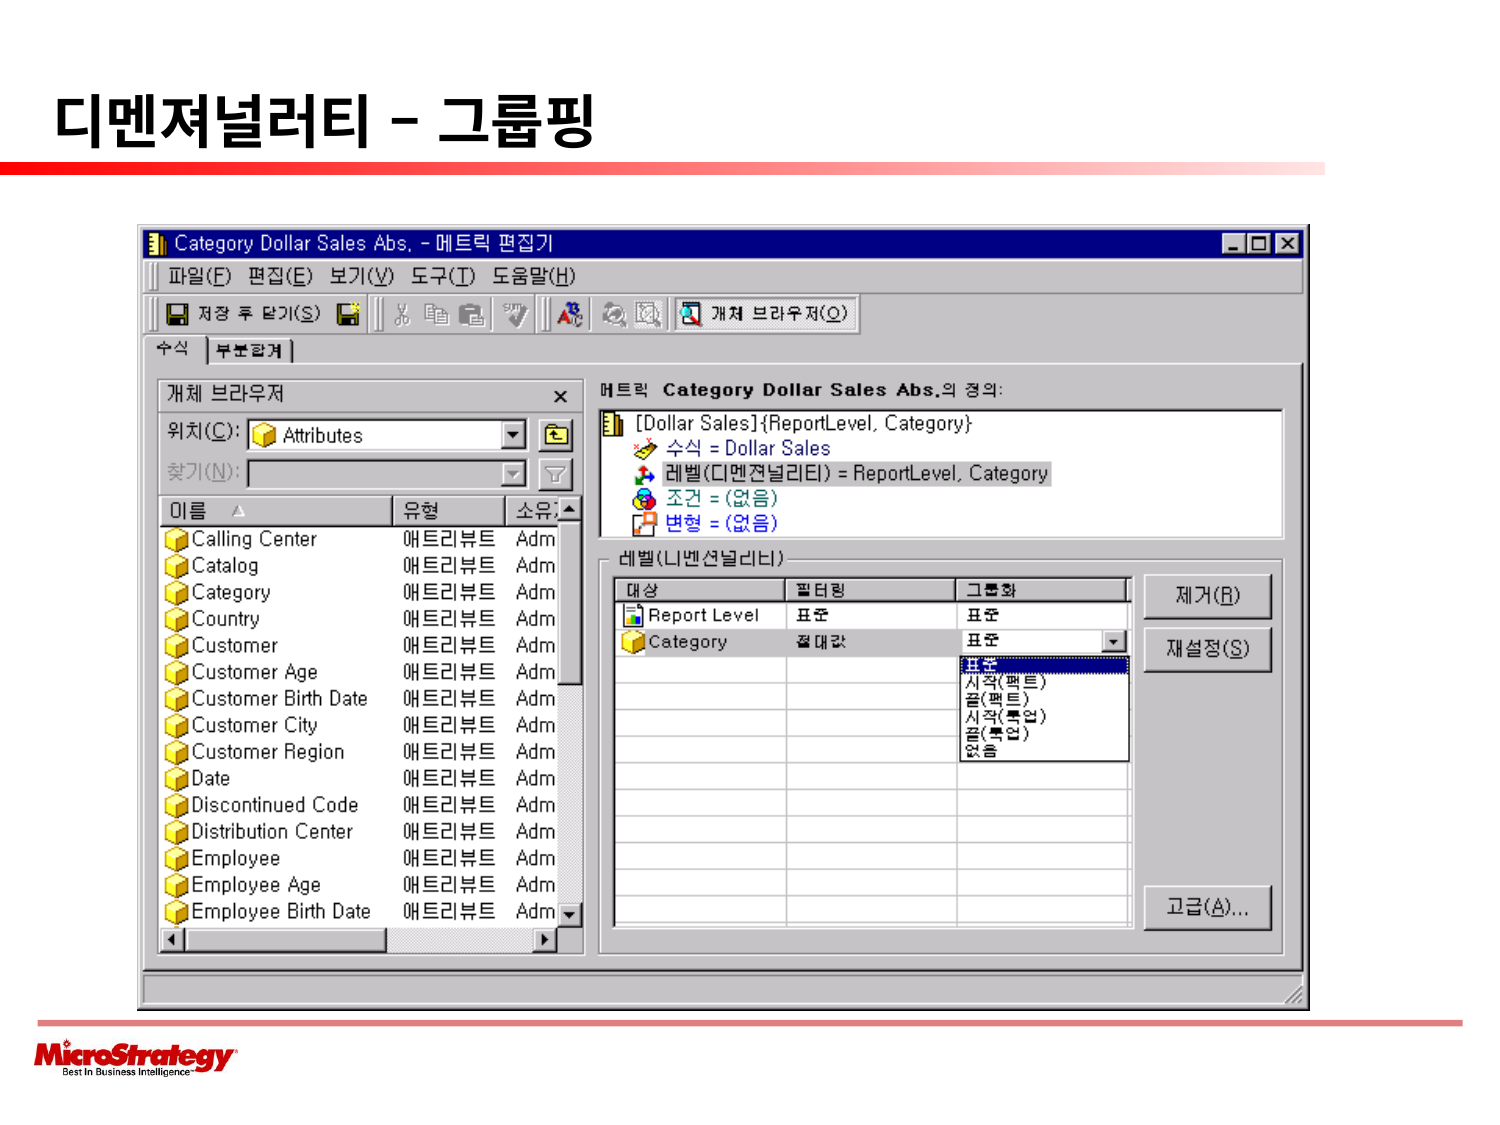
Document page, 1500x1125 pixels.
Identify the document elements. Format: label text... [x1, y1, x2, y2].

picture [137, 224, 1310, 1012]
picture [34, 1038, 238, 1077]
title 디멘져널러티 – 그룹핑 [37, 37, 1463, 163]
